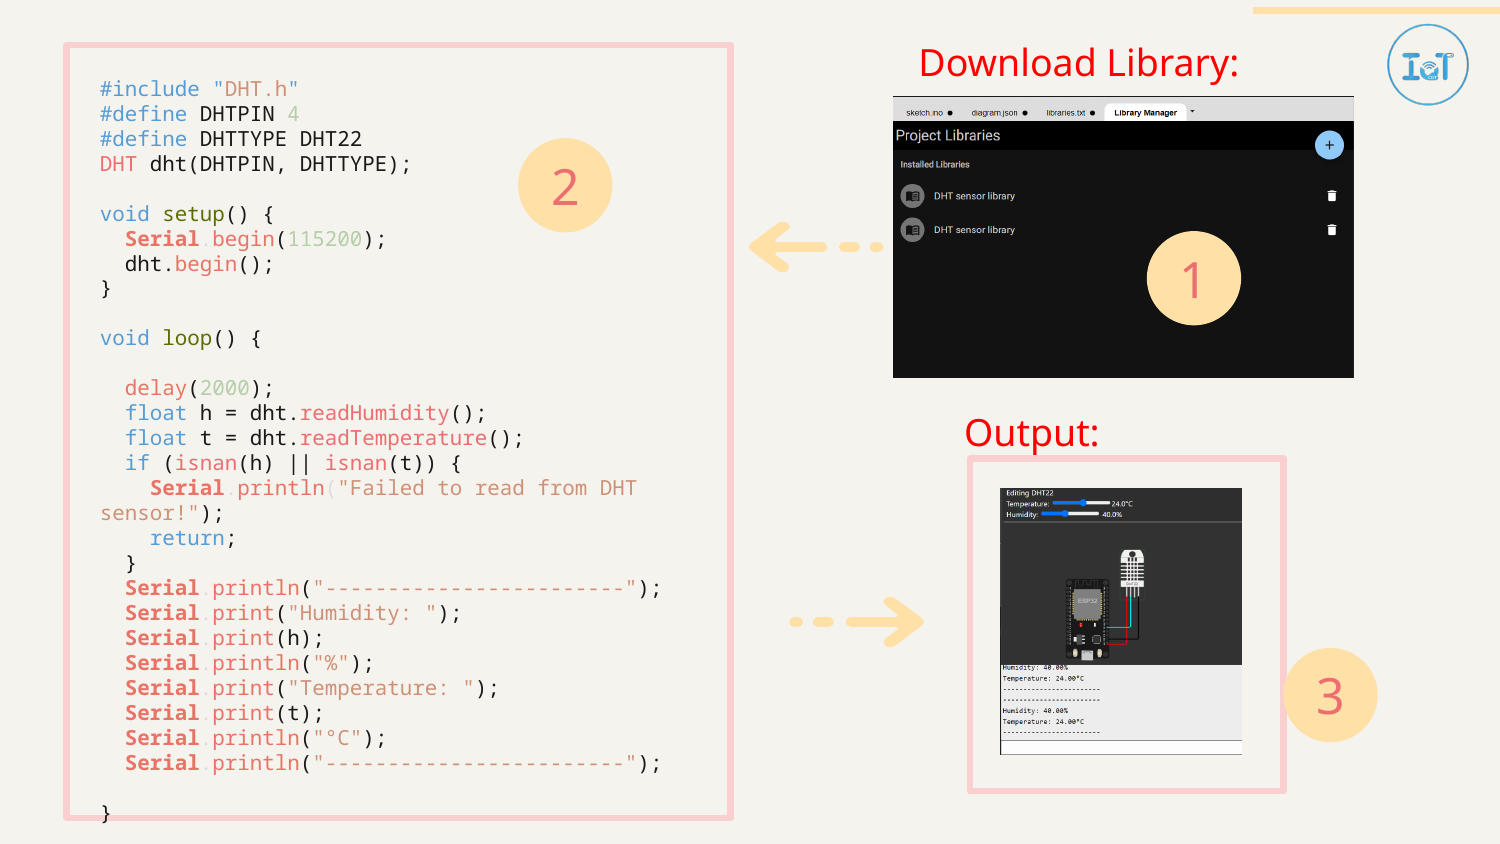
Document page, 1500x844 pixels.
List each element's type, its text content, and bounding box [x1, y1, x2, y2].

text_box [968, 456, 1286, 793]
text_box [469, 730, 1087, 844]
picture [893, 96, 1355, 378]
text_box Download Library: [903, 31, 1267, 92]
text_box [786, 596, 925, 648]
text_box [66, 45, 759, 819]
picture [1000, 487, 1242, 755]
text_box [463, 0, 1082, 96]
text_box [747, 221, 887, 273]
text_box 3 [1281, 645, 1380, 745]
picture [1385, 20, 1472, 107]
text_box Output: [949, 401, 1221, 461]
